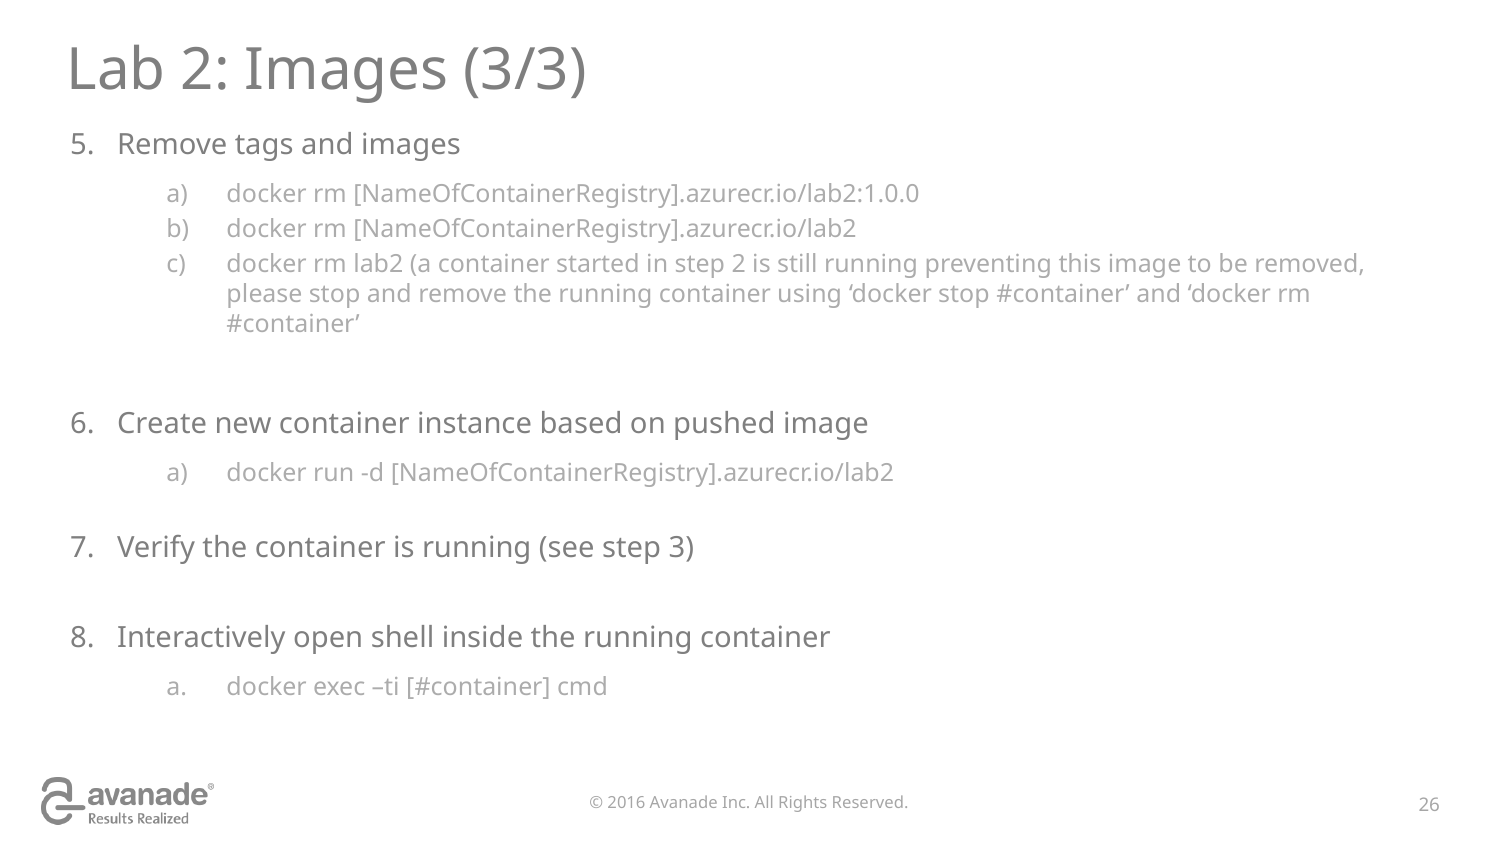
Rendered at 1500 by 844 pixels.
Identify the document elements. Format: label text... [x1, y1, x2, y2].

picture [37, 772, 217, 829]
list Remove tags and images docker rm [NameOfContainerRegistry].azurecr.io/lab2:1.0.0 docker rm [NameOfContainerRegistry].azurecr.io/lab2 docker rm lab2 (a container started in step 2 is still running preventing this image to be removed, please stop and remove the running container using ‘docker stop #container’ and ‘docker rm #container’ Create new container instance based on pushed image docker run -d [NameOfContainerRegistry].azurecr.io/lab2 Verify the container is running (see step 3) Interactively open shell inside the running container docker exec –ti [#container] cmd [55, 111, 1445, 723]
title Lab 2: Images (3/3) [51, 33, 1402, 99]
